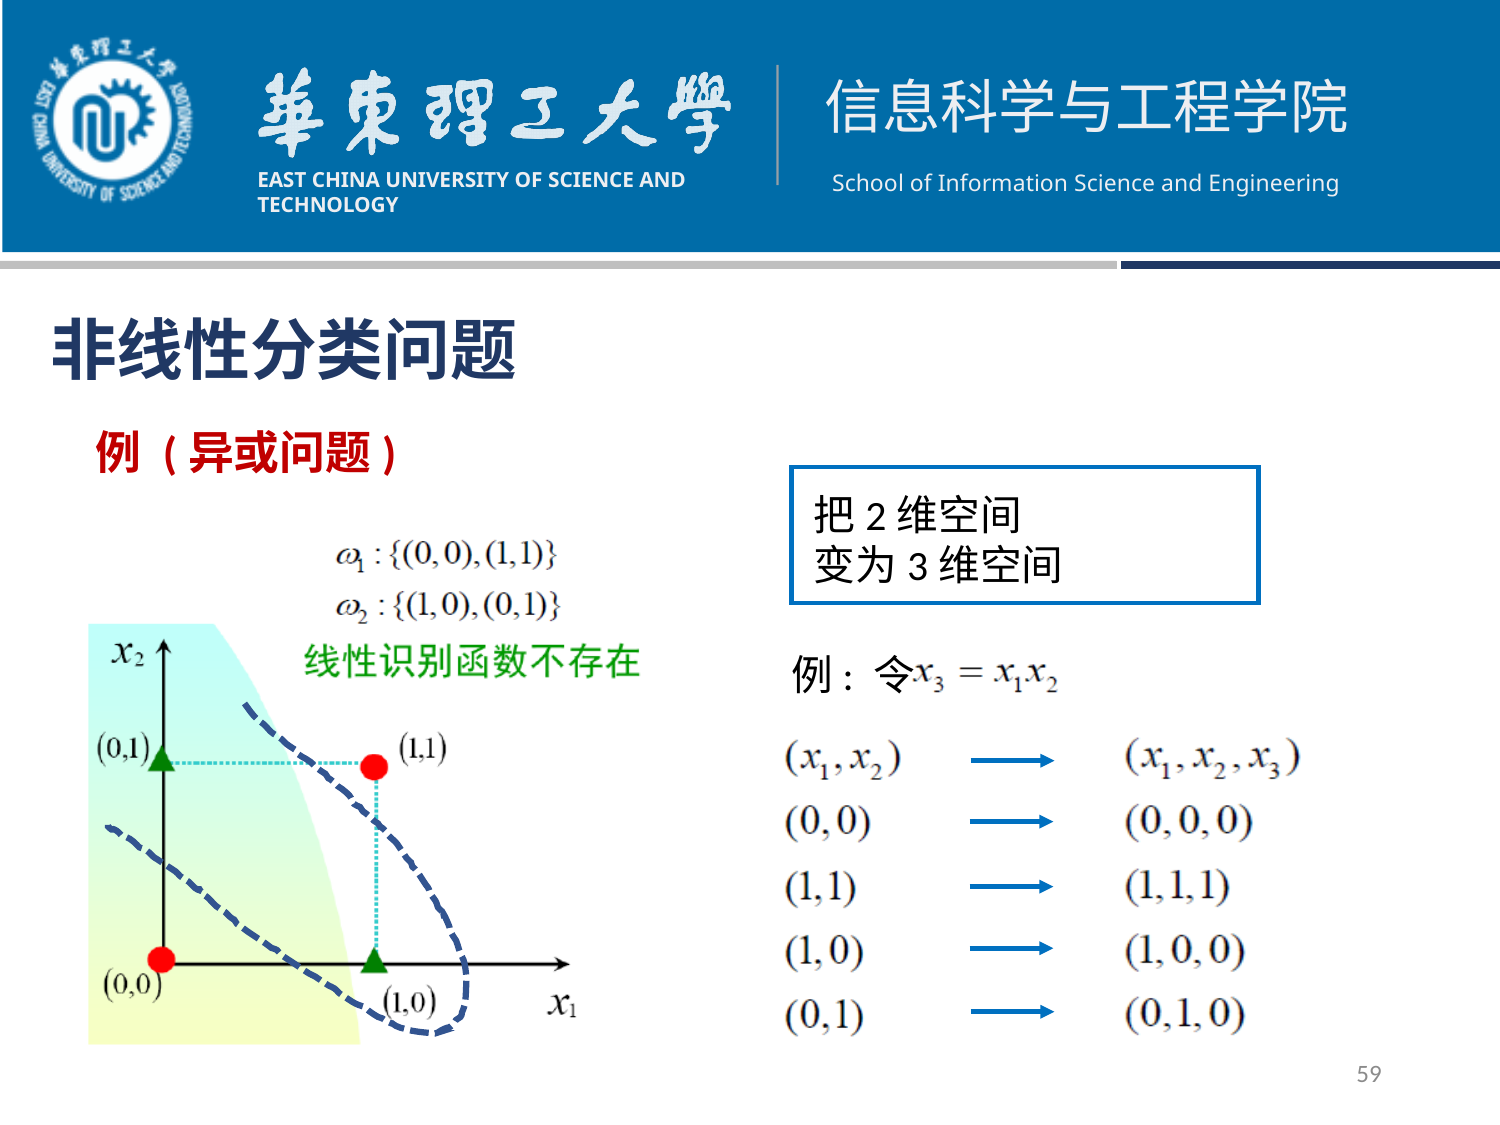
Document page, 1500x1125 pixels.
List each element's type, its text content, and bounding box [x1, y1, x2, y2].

list 例 (异或问题) [80, 422, 1397, 1072]
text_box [776, 629, 1077, 718]
picture [749, 722, 931, 1051]
picture [22, 32, 202, 214]
slide_number 59 [1059, 1042, 1397, 1103]
text_box [790, 466, 1259, 604]
text_box 非线性分类问题 [38, 270, 1420, 434]
picture [86, 525, 684, 1060]
picture [1100, 713, 1311, 1061]
